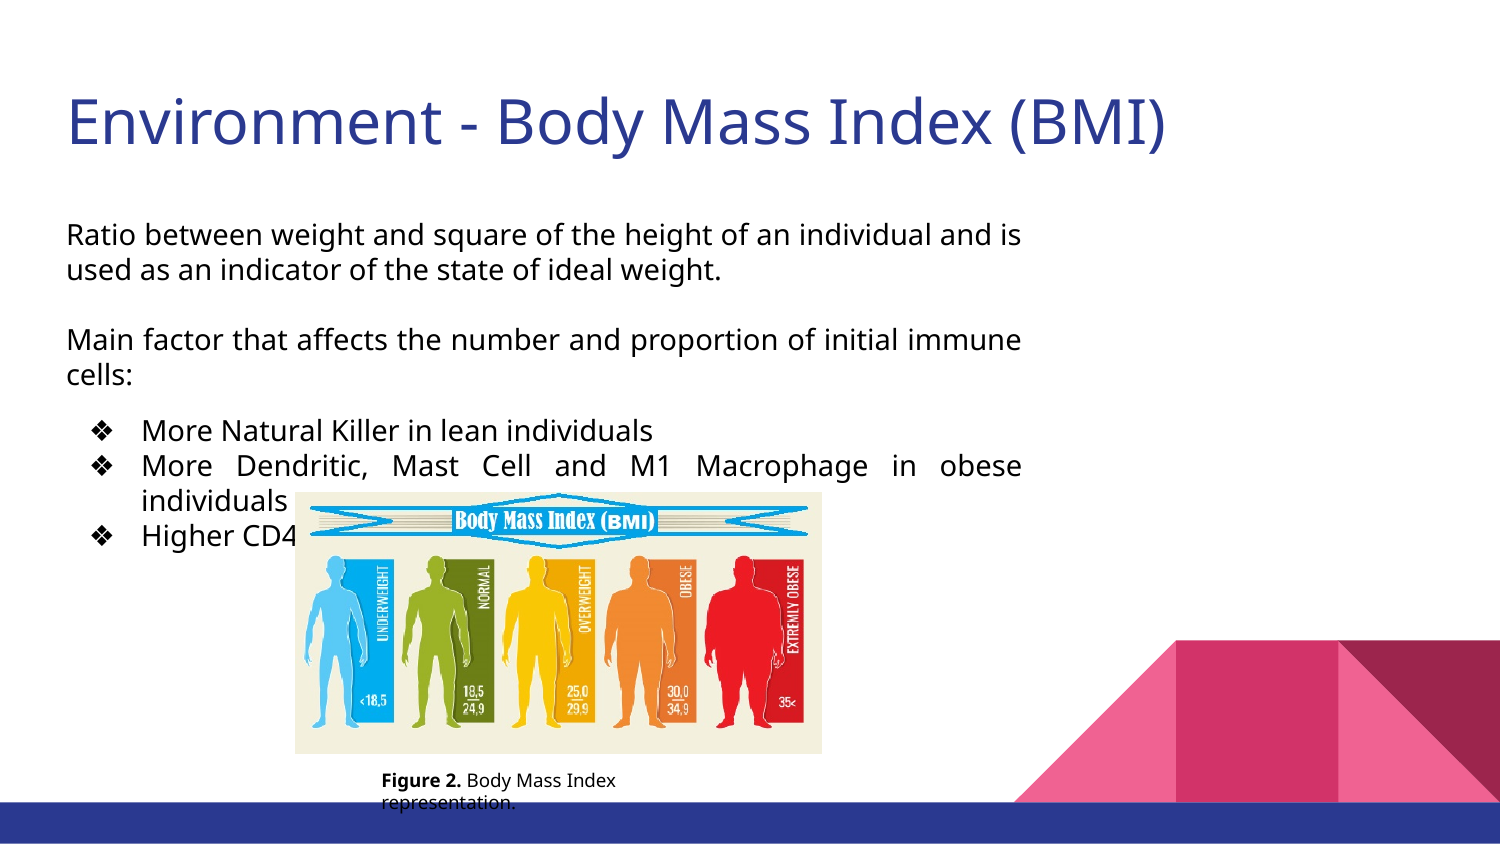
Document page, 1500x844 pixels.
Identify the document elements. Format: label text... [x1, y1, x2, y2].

picture [295, 492, 822, 754]
list Ratio between weight and square of the height of an individual and is used as an indicator of the state of ideal weight. Main factor that affects the number and proportion of initial immune cells: More Natural Killer in lean individuals More Dendritic, Mast Cell and M1 Macrophage in obese individuals Higher CD4/CD8 ratio in obese individuals [51, 201, 1039, 750]
list Figure 2. Body Mass Index representation. [366, 762, 751, 798]
title Environment - Body Mass Index (BMI) [51, 67, 1449, 167]
